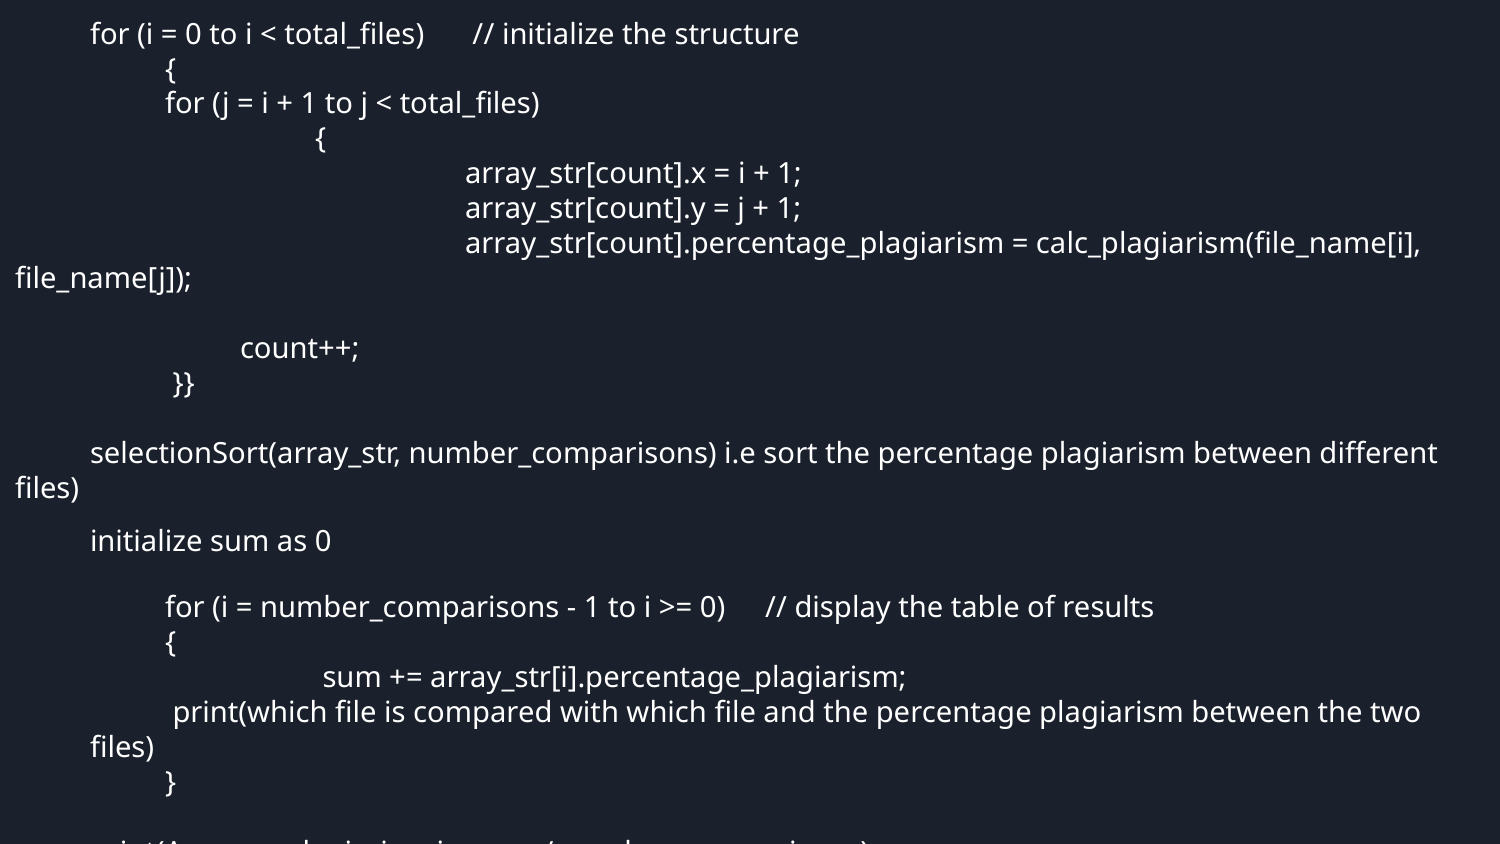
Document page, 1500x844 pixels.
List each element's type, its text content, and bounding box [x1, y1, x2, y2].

text_box for (i = 0 to i < total_files) // initialize the structure { for (j = i + 1 to j < total_files) { array_str[count].x = i + 1; array_str[count].y = j + 1; array_str[count].percentage_plagiarism = calc_plagiarism(file_name[i], file_name[j]); count++; }} selectionSort(array_str, number_comparisons) i.e sort the percentage plagiarism between different files) initialize sum as 0 for (i = number_comparisons - 1 to i >= 0) // display the table of results { sum += array_str[i].percentage_plagiarism; print(which file is compared with which file and the percentage plagiarism between the two files) } print(Average plagiarism i.e sum / number_comparisons) free the pointers declared i.e release the used space } [0, 0, 1500, 844]
